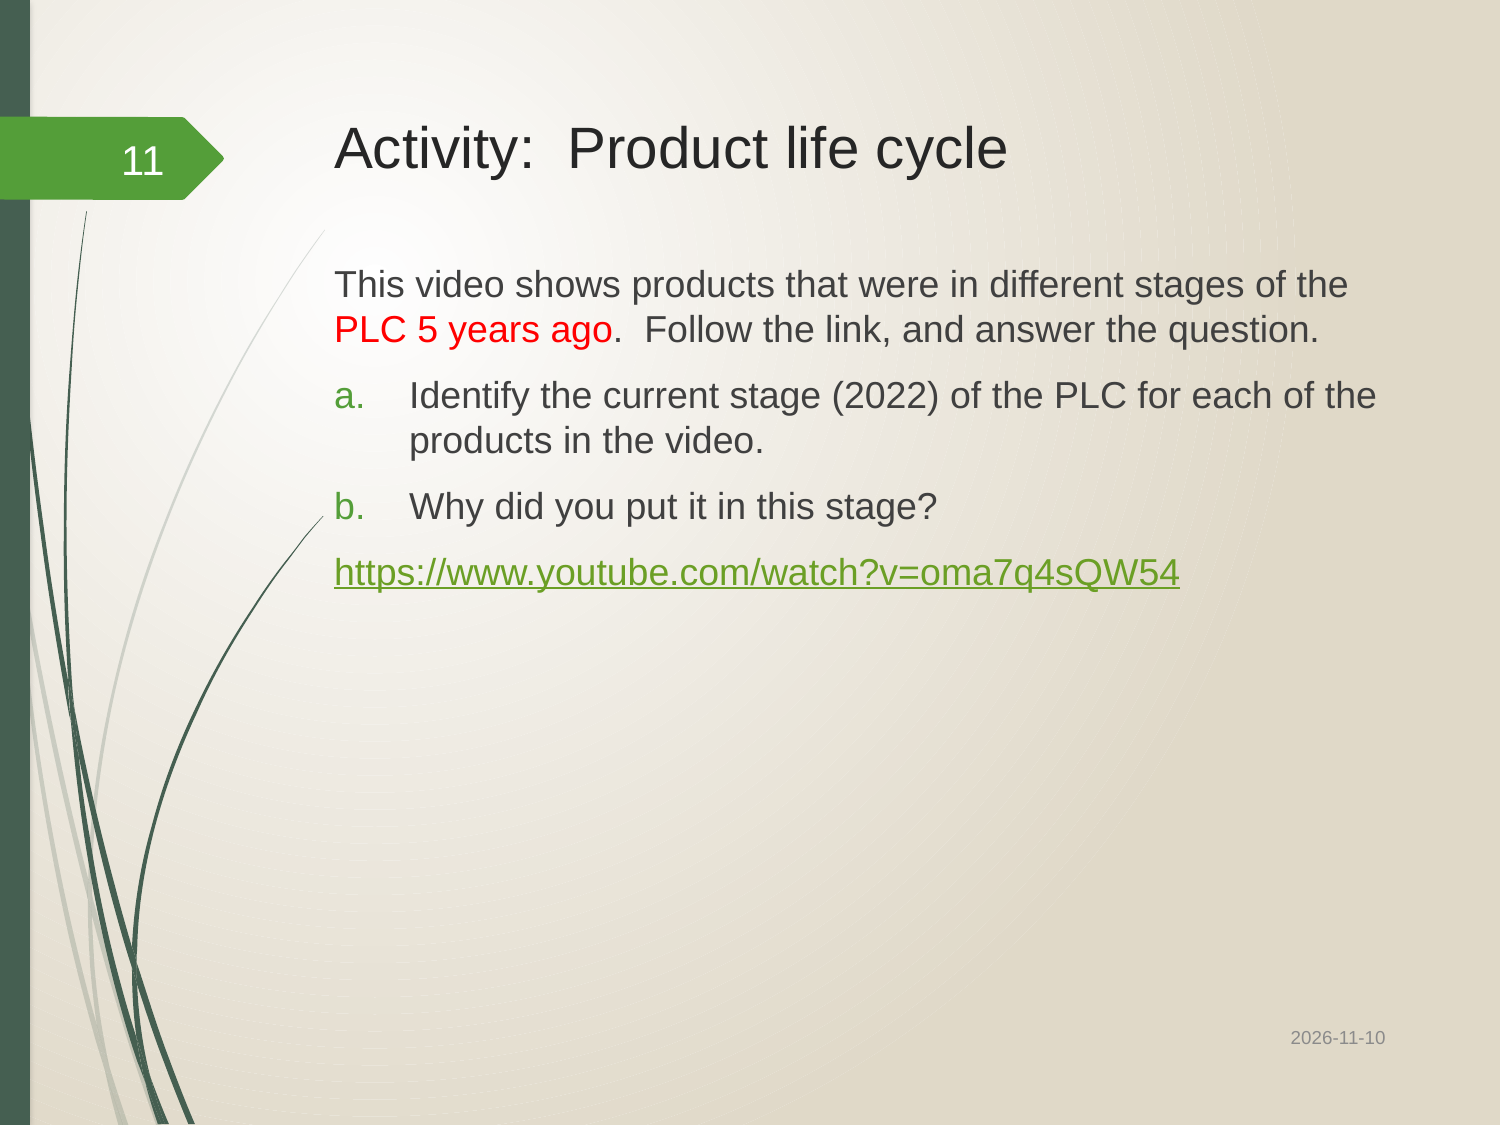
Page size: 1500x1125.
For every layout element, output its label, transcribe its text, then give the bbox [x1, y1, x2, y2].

slide_number 11 [83, 129, 180, 190]
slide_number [1275, 1006, 1401, 1068]
title Activity: Product life cycle [319, 102, 1400, 211]
list This video shows products that were in different stages of the PLC 5 years ago. Follow the link, and answer the question. Identify the current stage (2022) of the PLC for each of the products in the video. Why did you put it in this stage? https://www.youtube.com/watch?v=oma7q4sQW54 [319, 252, 1401, 873]
